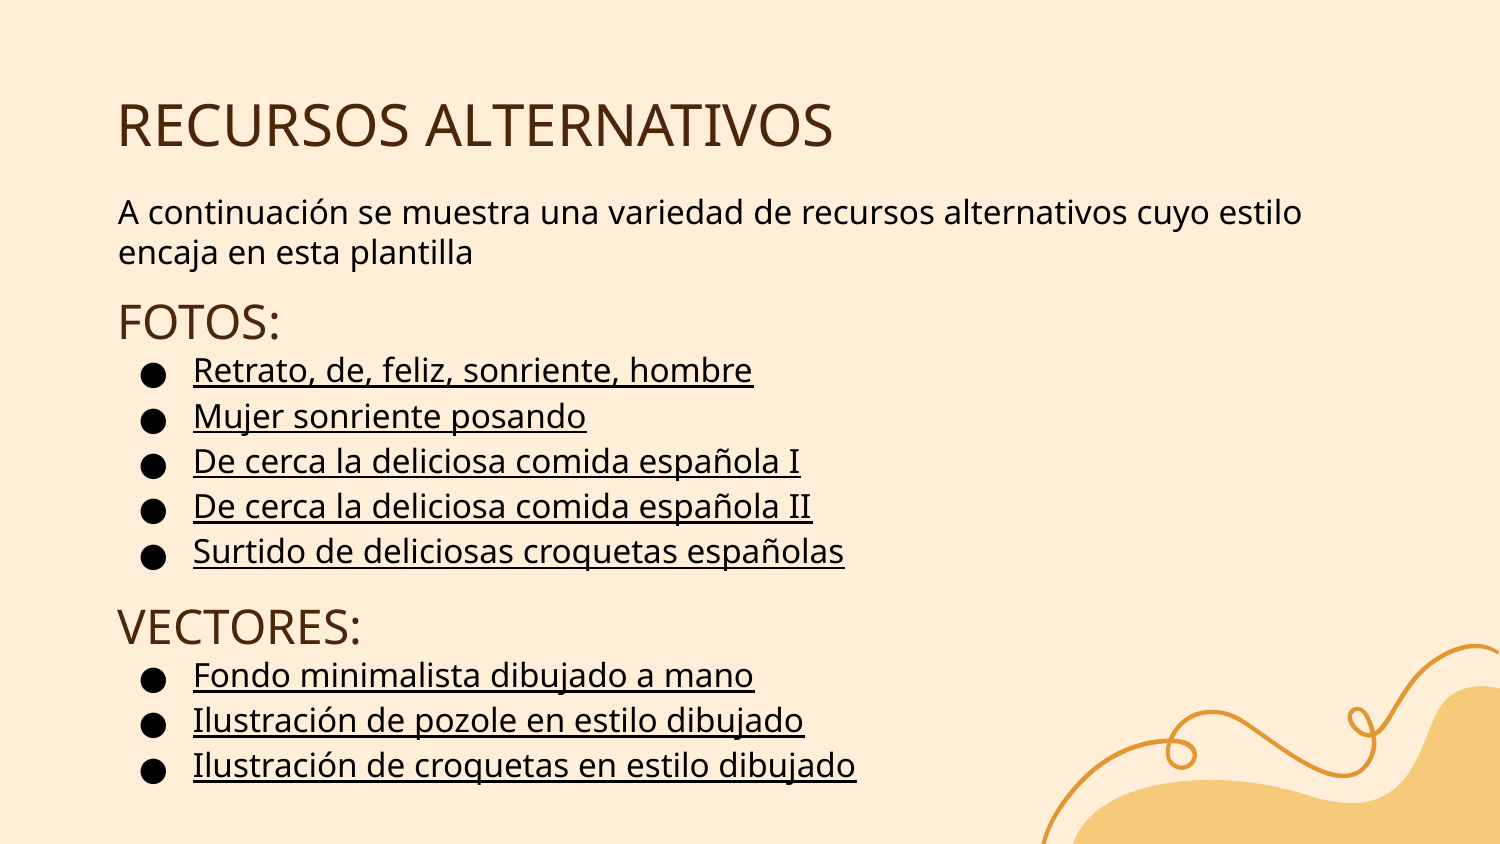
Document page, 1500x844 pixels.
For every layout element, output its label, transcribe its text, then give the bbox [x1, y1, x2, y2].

title RECURSOS ALTERNATIVOS [101, 72, 1399, 167]
subtitle A continuación se muestra una variedad de recursos alternativos cuyo estilo encaja en esta plantilla FOTOS: Retrato, de, feliz, sonriente, hombre Mujer sonriente posando De cerca la deliciosa comida española I De cerca la deliciosa comida española II Surtido de deliciosas croquetas españolas VECTORES: Fondo minimalista dibujado a mano Ilustración de pozole en estilo dibujado Ilustración de croquetas en estilo dibujado [102, 176, 1400, 756]
